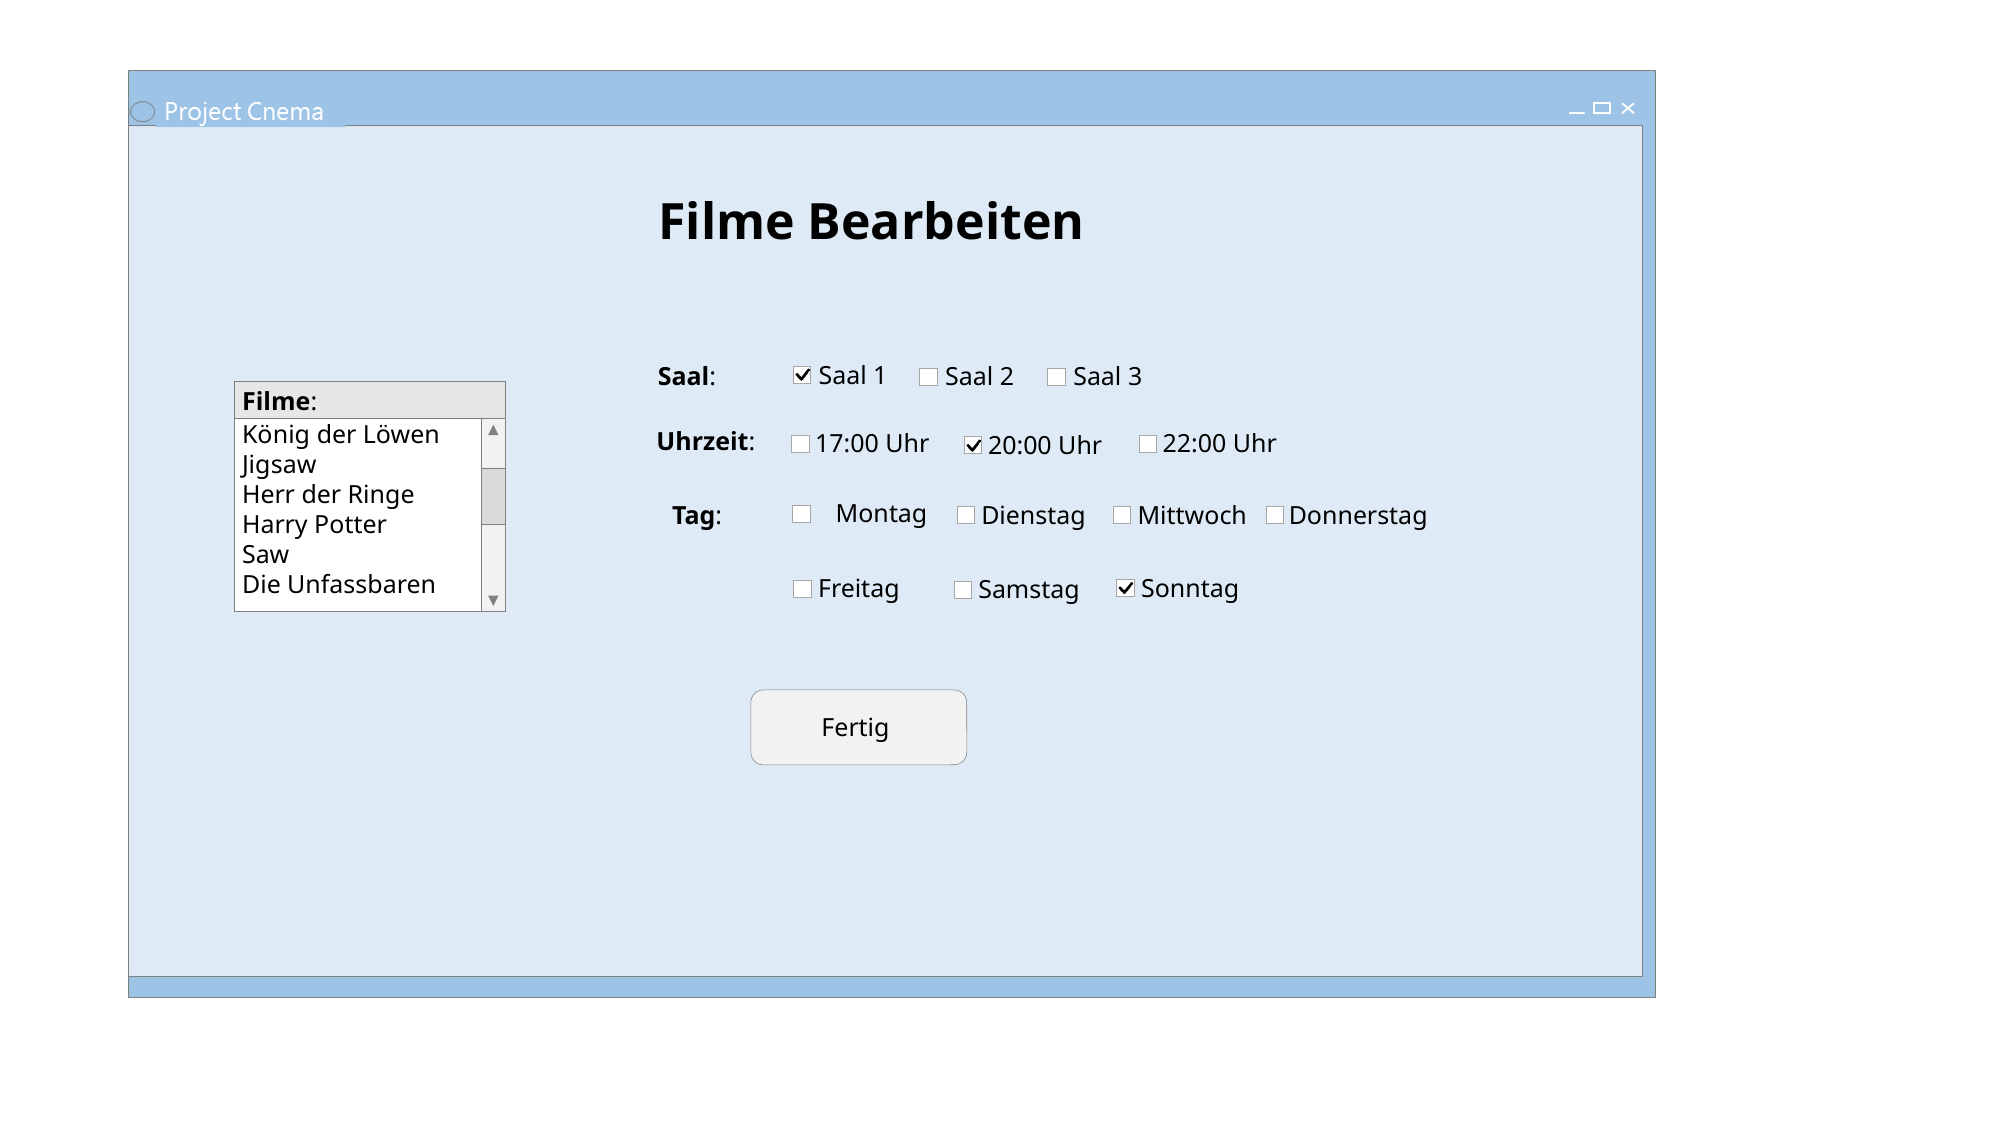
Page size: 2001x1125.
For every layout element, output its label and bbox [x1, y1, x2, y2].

text_box [1110, 569, 1245, 608]
text_box [1138, 424, 1288, 463]
text_box [787, 356, 894, 394]
picture [128, 70, 1656, 998]
text_box [1112, 496, 1253, 535]
text_box [793, 569, 905, 608]
text_box [954, 570, 1085, 609]
text_box [1266, 496, 1431, 535]
text_box [958, 426, 1114, 465]
text_box [957, 495, 1091, 534]
text_box [791, 424, 934, 463]
text_box [234, 418, 506, 612]
text_box [792, 493, 955, 534]
text_box [1047, 357, 1149, 396]
text_box [919, 357, 1021, 396]
